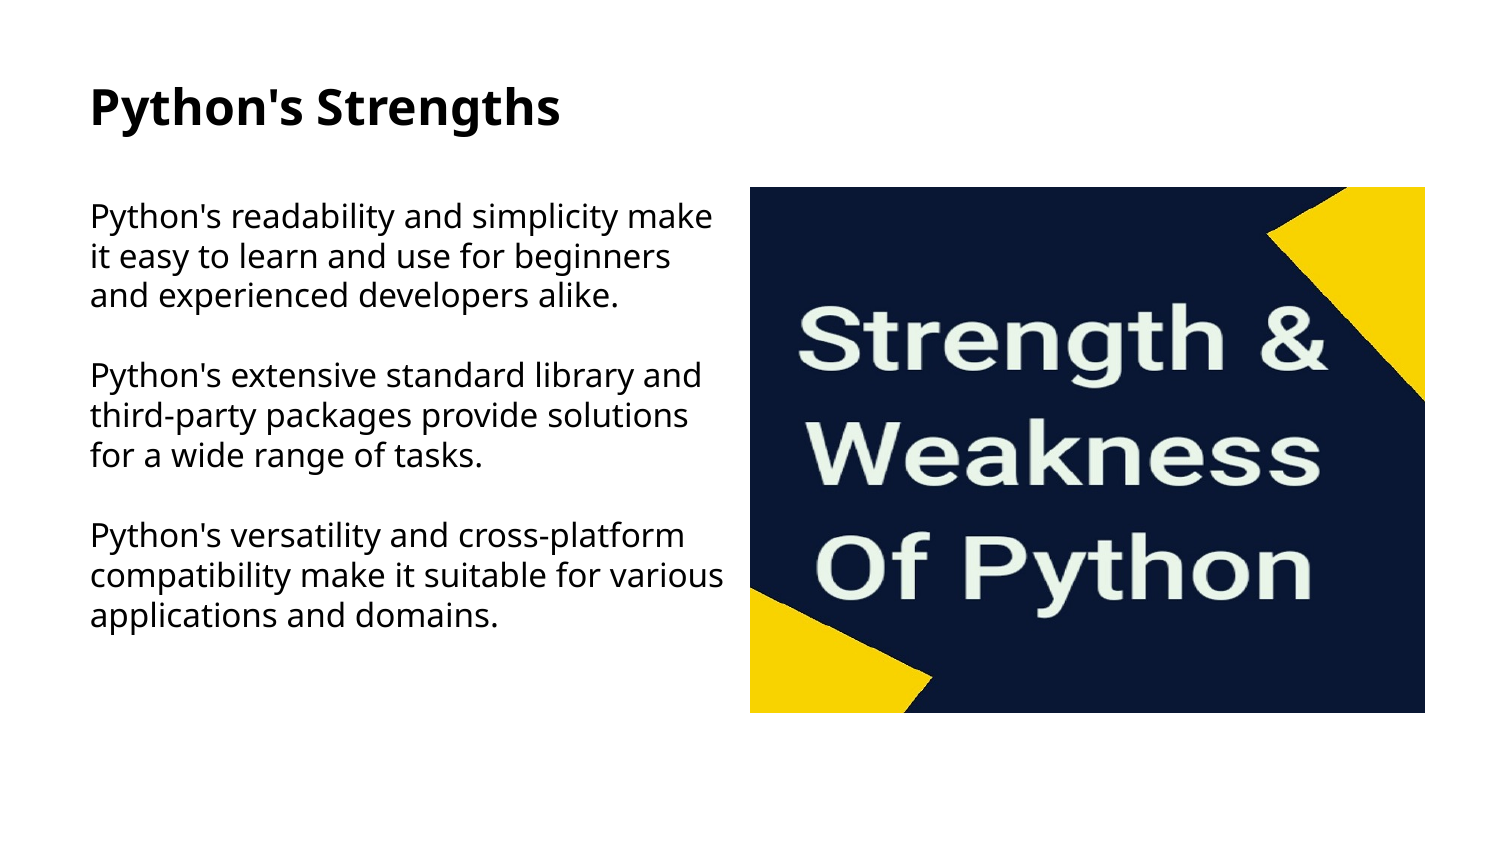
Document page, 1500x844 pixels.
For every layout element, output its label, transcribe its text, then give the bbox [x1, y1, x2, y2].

text_box Python's readability and simplicity make it easy to learn and use for beginners and experienced developers alike. Python's extensive standard library and third-party packages provide solutions for a wide range of tasks. Python's versatility and cross-platform compatibility make it suitable for various applications and domains. [74, 187, 749, 713]
text_box Python's Strengths [74, 37, 1425, 173]
picture [749, 187, 1425, 713]
